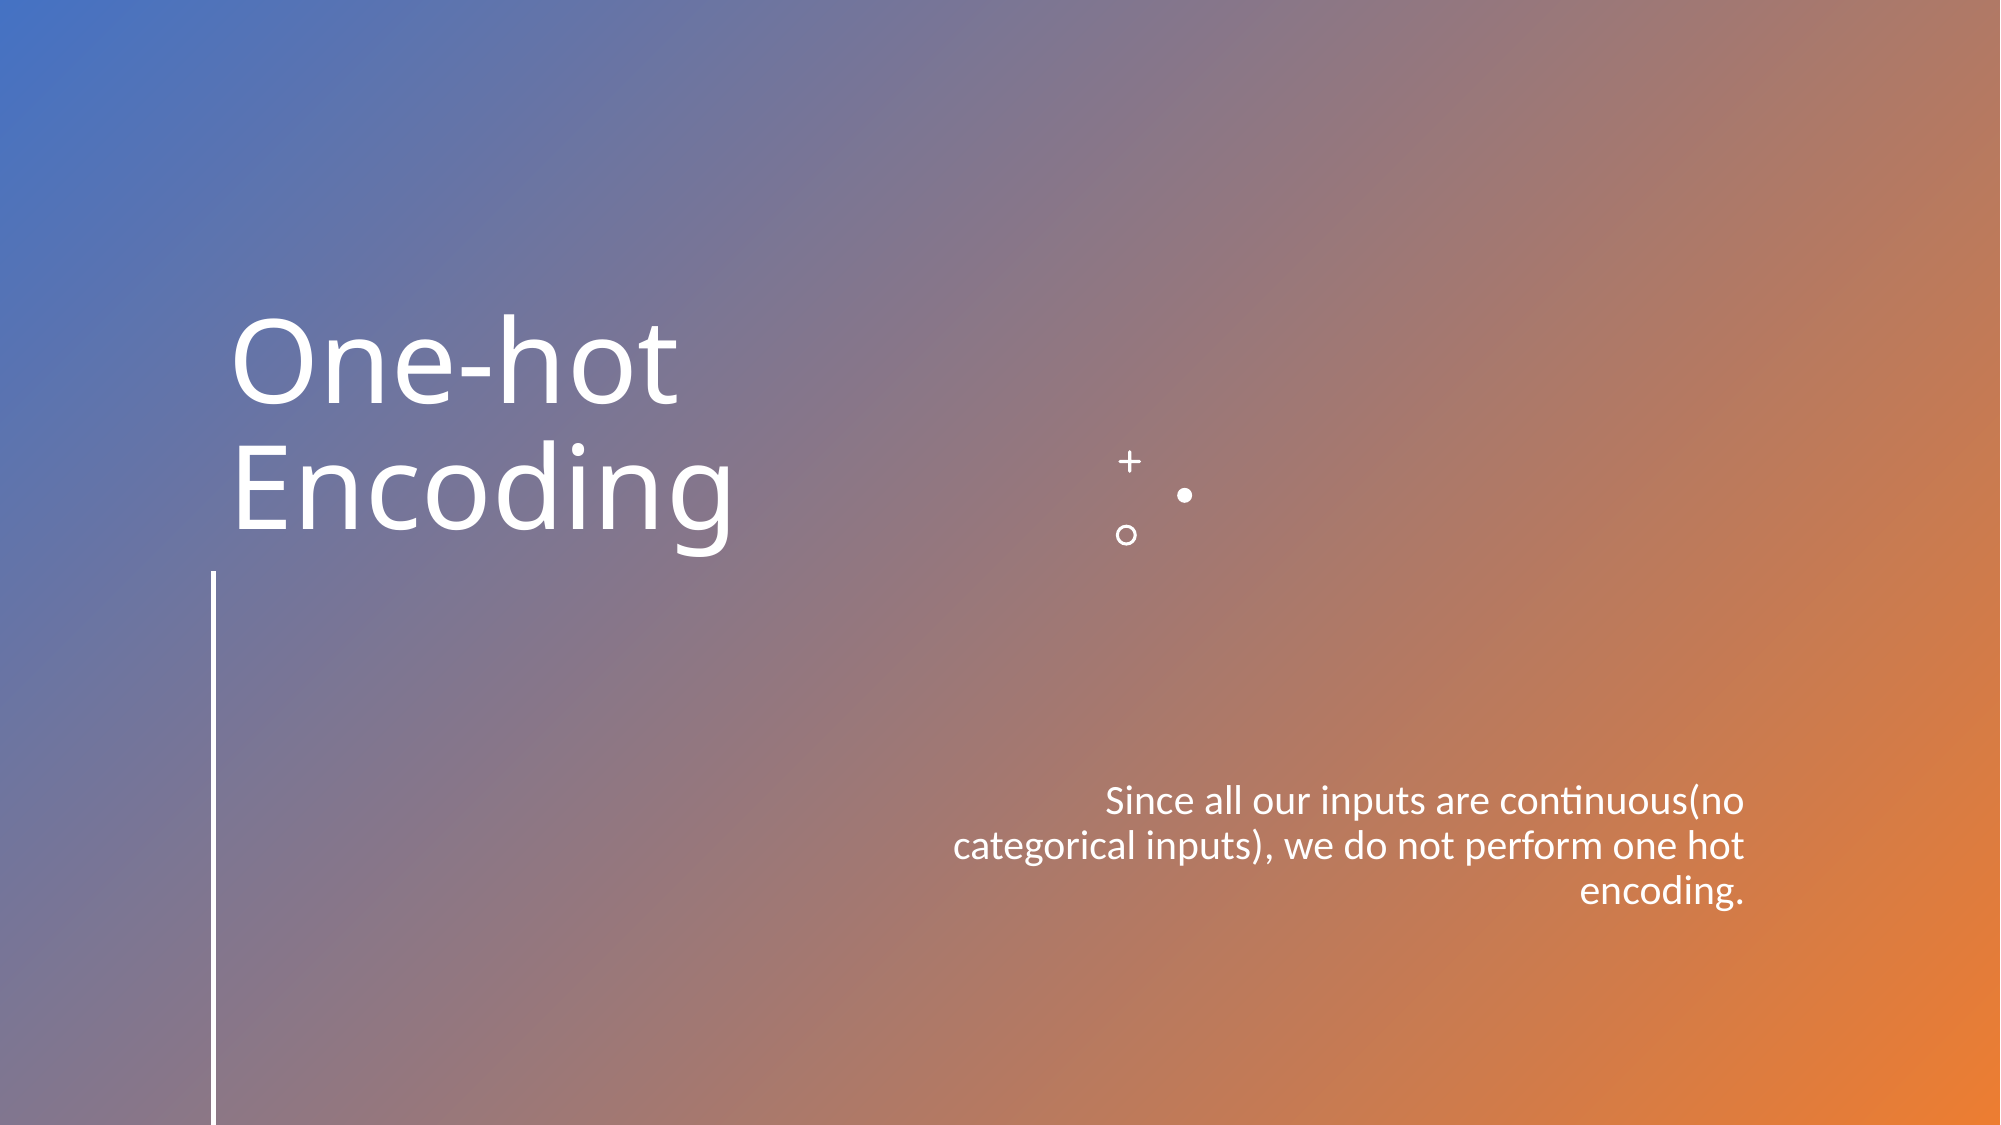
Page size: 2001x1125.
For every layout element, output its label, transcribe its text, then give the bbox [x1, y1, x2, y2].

text_box [1115, 524, 1137, 546]
list Since all our inputs are continuous(no categorical inputs), we do not perform one hot encoding. [925, 770, 1761, 968]
text_box [1118, 450, 1142, 473]
text_box [0, 0, 2000, 1125]
title One-hot Encoding [213, 96, 1101, 563]
text_box [1177, 487, 1193, 503]
